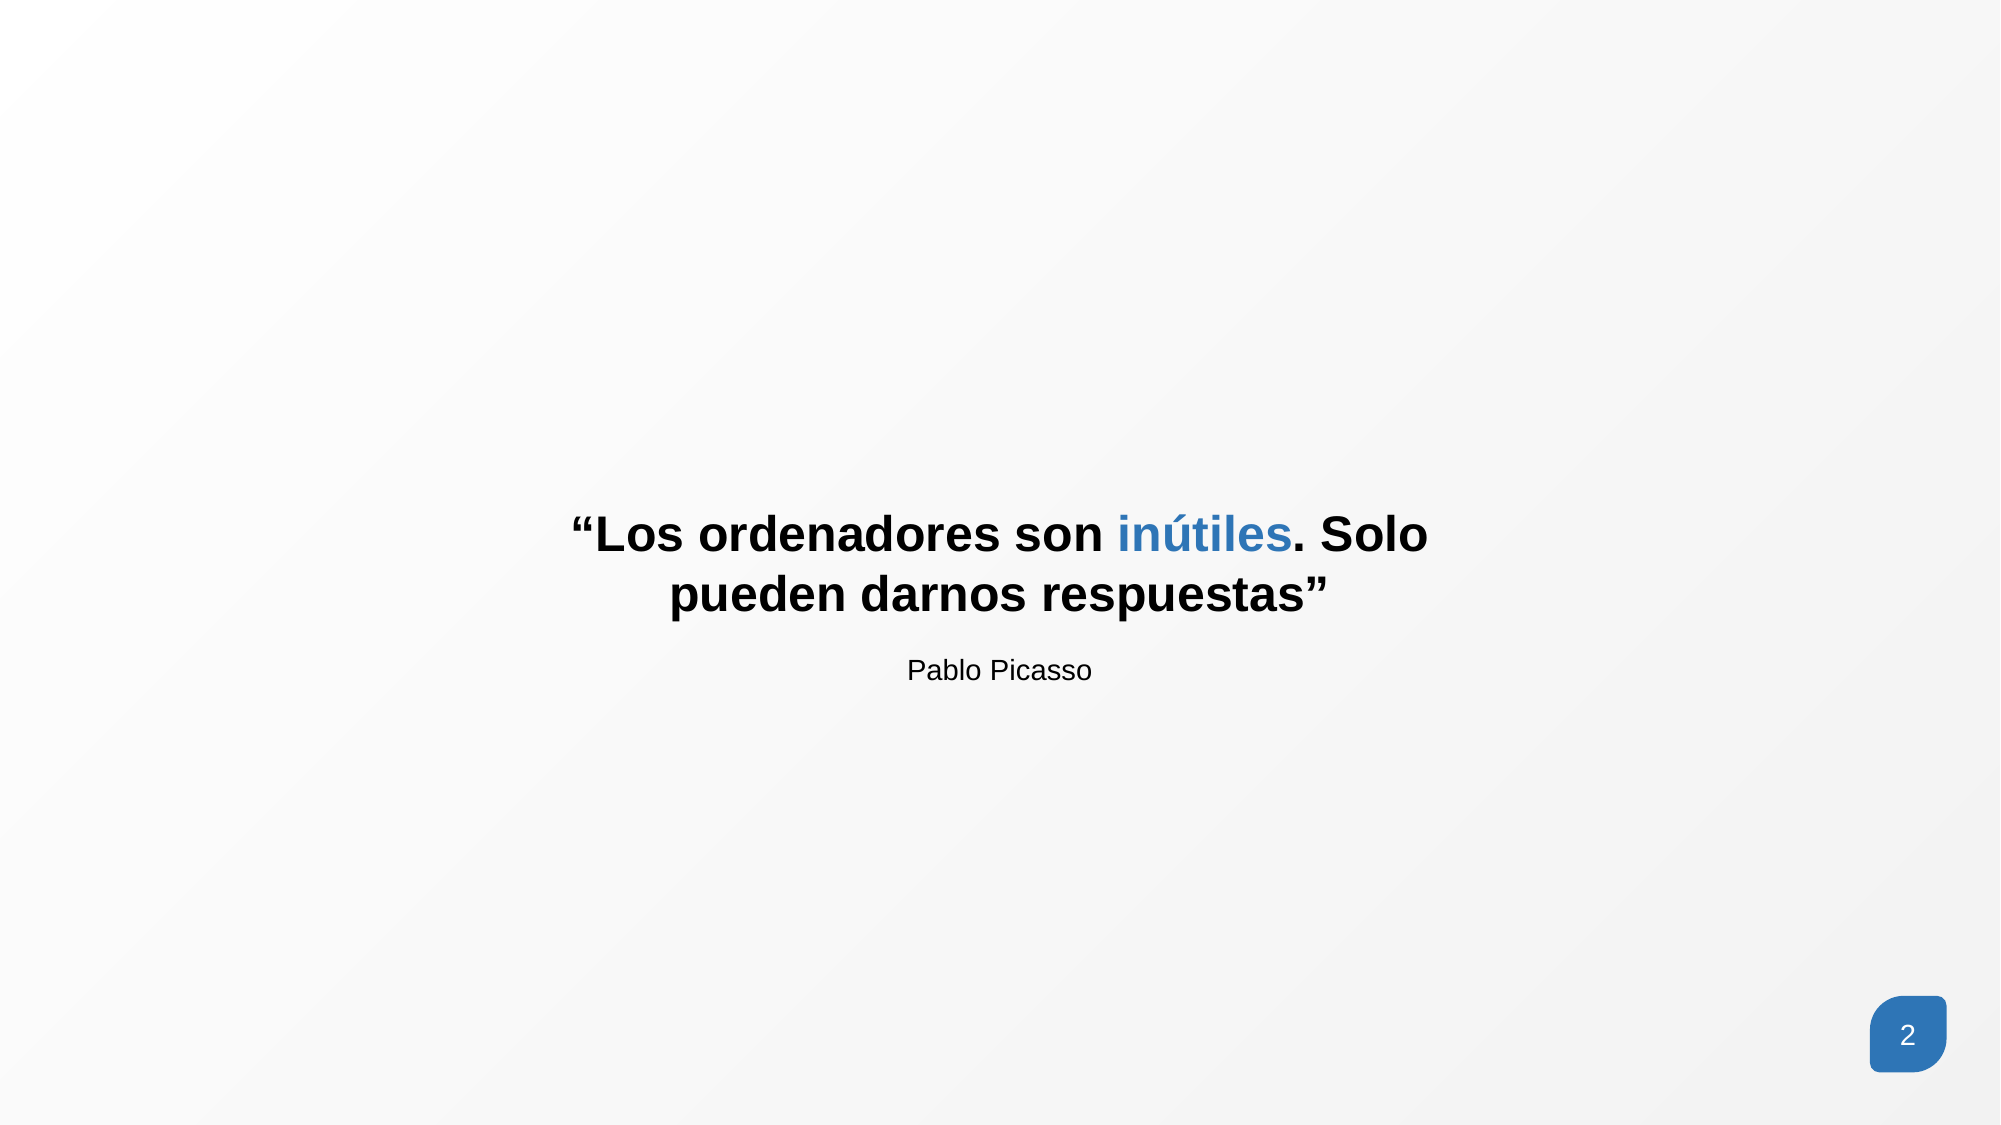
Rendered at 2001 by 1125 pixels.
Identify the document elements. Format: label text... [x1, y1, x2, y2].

text_box Pablo Picasso [500, 643, 1500, 694]
text_box 2 [1868, 994, 1948, 1074]
text_box “Los ordenadores son inútiles. Solo pueden darnos respuestas” [500, 494, 1500, 629]
